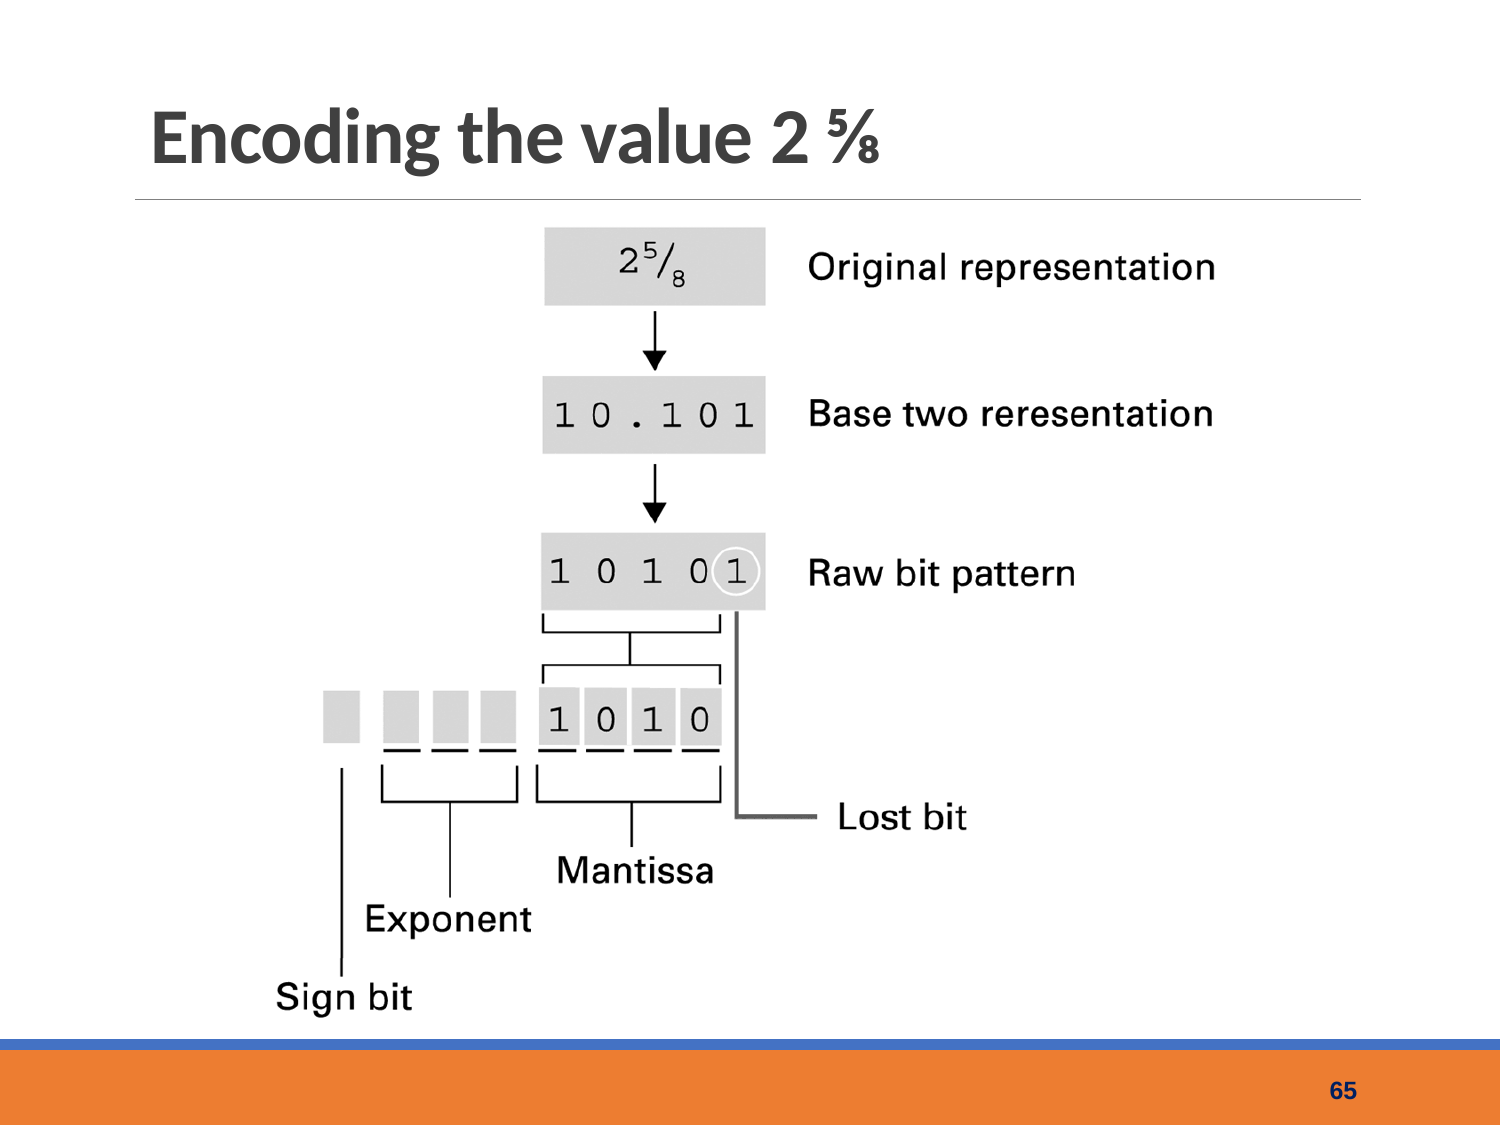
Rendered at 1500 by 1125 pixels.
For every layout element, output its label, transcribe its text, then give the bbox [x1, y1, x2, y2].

picture [274, 224, 1216, 1023]
slide_number 65 [1257, 1059, 1373, 1120]
title Encoding the value 2 5⁄8 [135, 47, 1438, 188]
